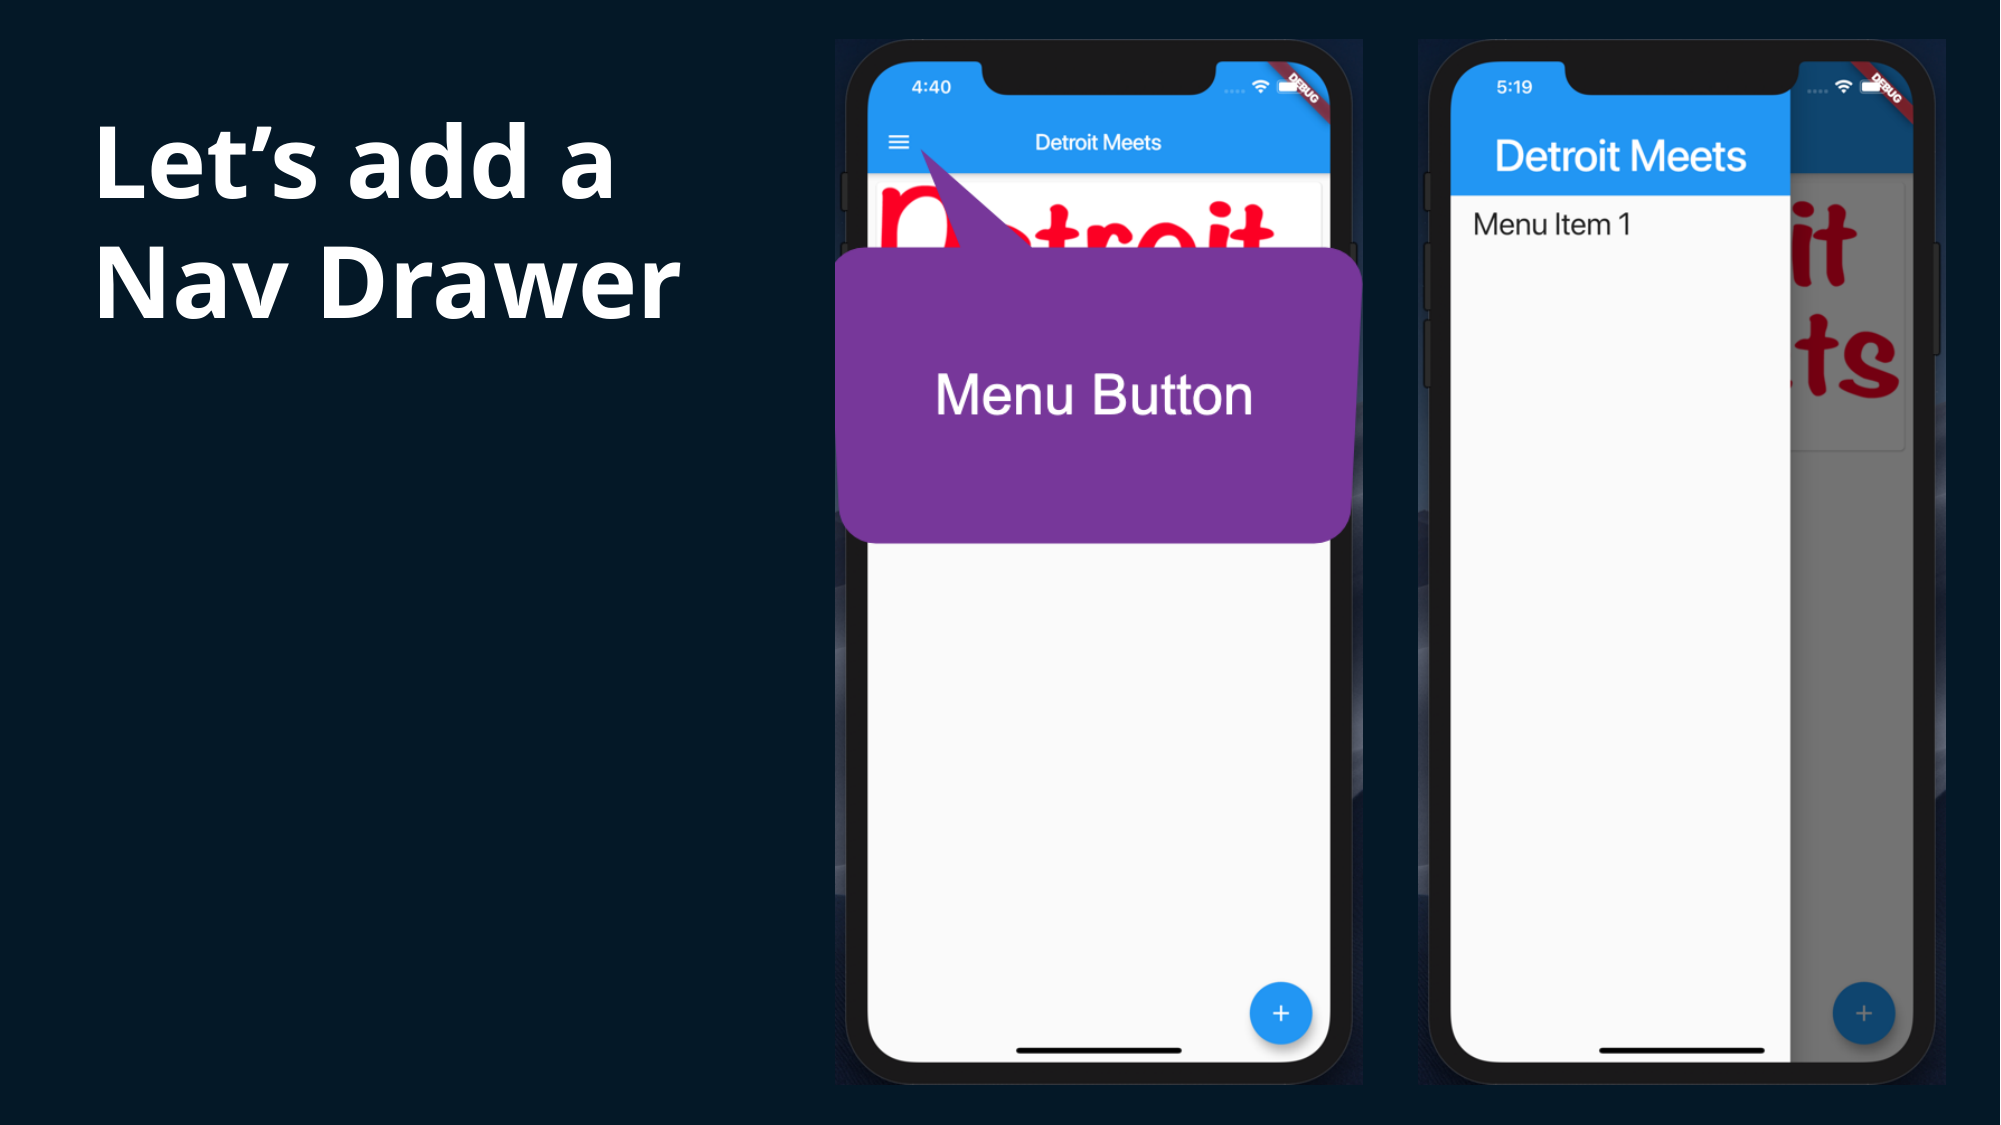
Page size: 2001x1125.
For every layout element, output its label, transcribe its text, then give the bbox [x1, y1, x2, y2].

picture [1418, 39, 1946, 1086]
picture [835, 39, 1363, 1086]
text_box Let’s add a Nav Drawer [76, 91, 780, 347]
